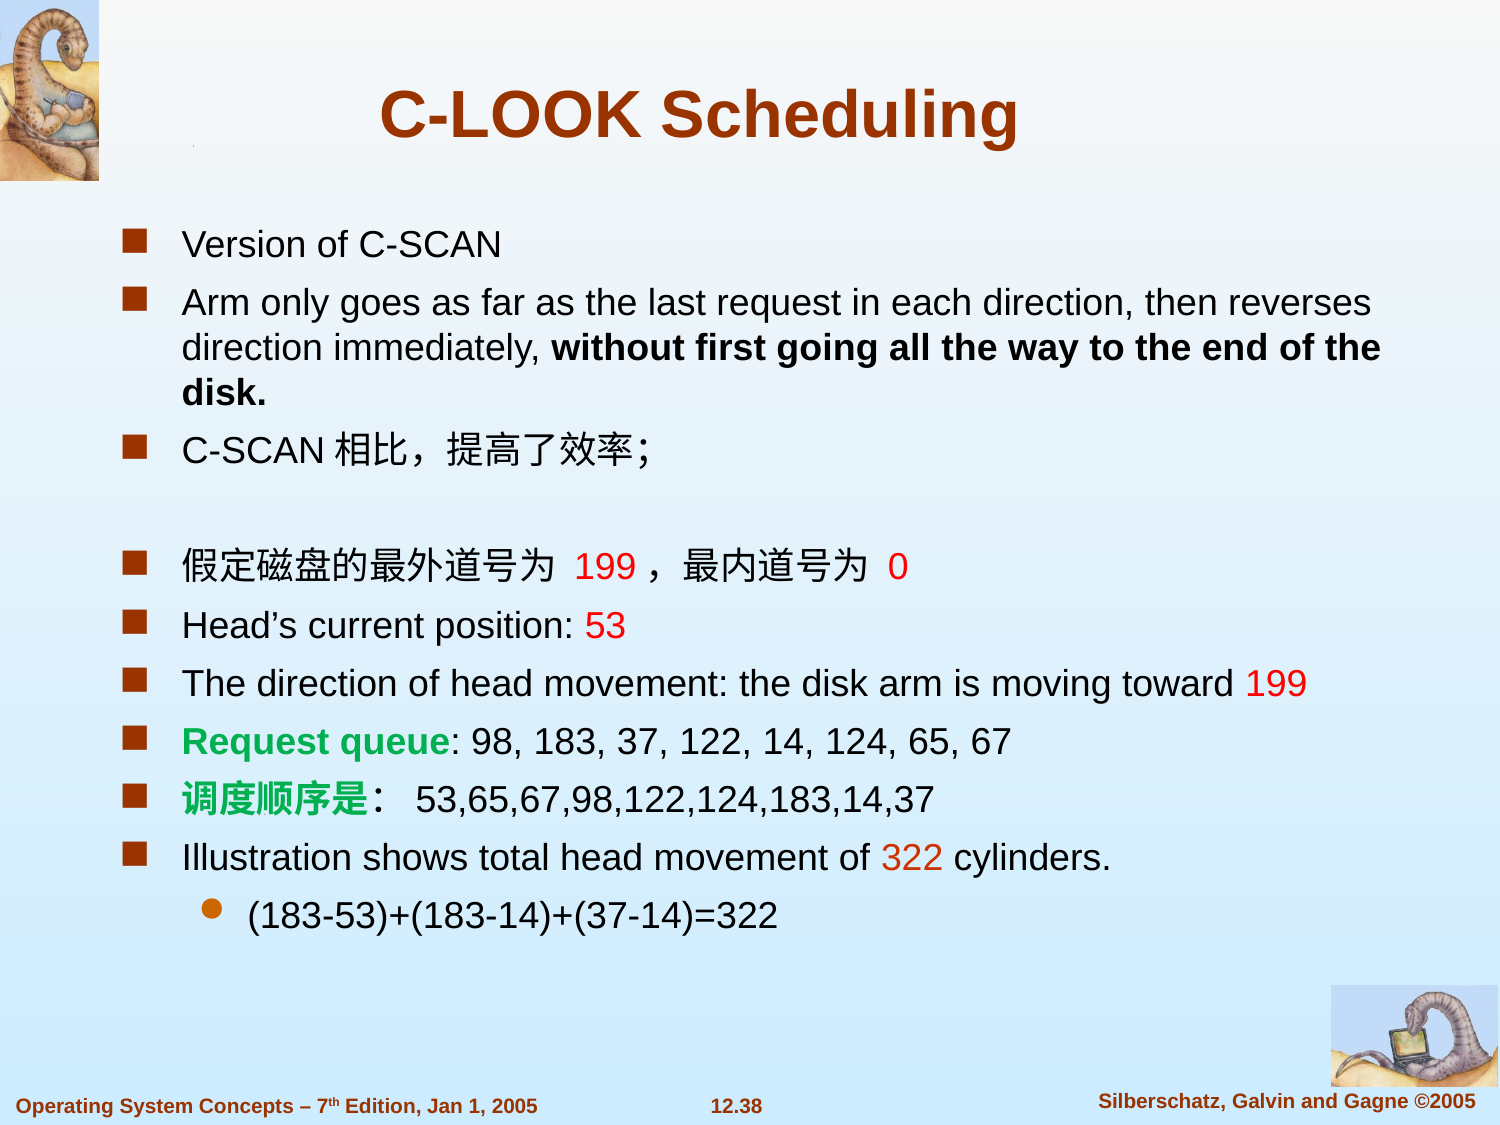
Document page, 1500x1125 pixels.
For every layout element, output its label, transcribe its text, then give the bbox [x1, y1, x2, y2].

picture [1331, 985, 1498, 1087]
title C-LOOK Scheduling [305, 74, 1094, 159]
picture [0, 0, 99, 181]
list Version of C-SCAN Arm only goes as far as the last request in each direction, then reverses direction immediately, without first going all the way to the end of the disk. C-SCAN相比，提高了效率； 假定磁盘的最外道号为 199，最内道号为 0 Head’s current position: 53 The direction of head movement: the disk arm is moving toward 199 Request queue: 98, 183, 37, 122, 14, 124, 65, 67 调度顺序是：53,65,67,98,122,124,183,14,37 Illustration shows total head movement of 322 cylinders. (183-53)+(183-14)+(37-14)=322 [110, 212, 1440, 1061]
